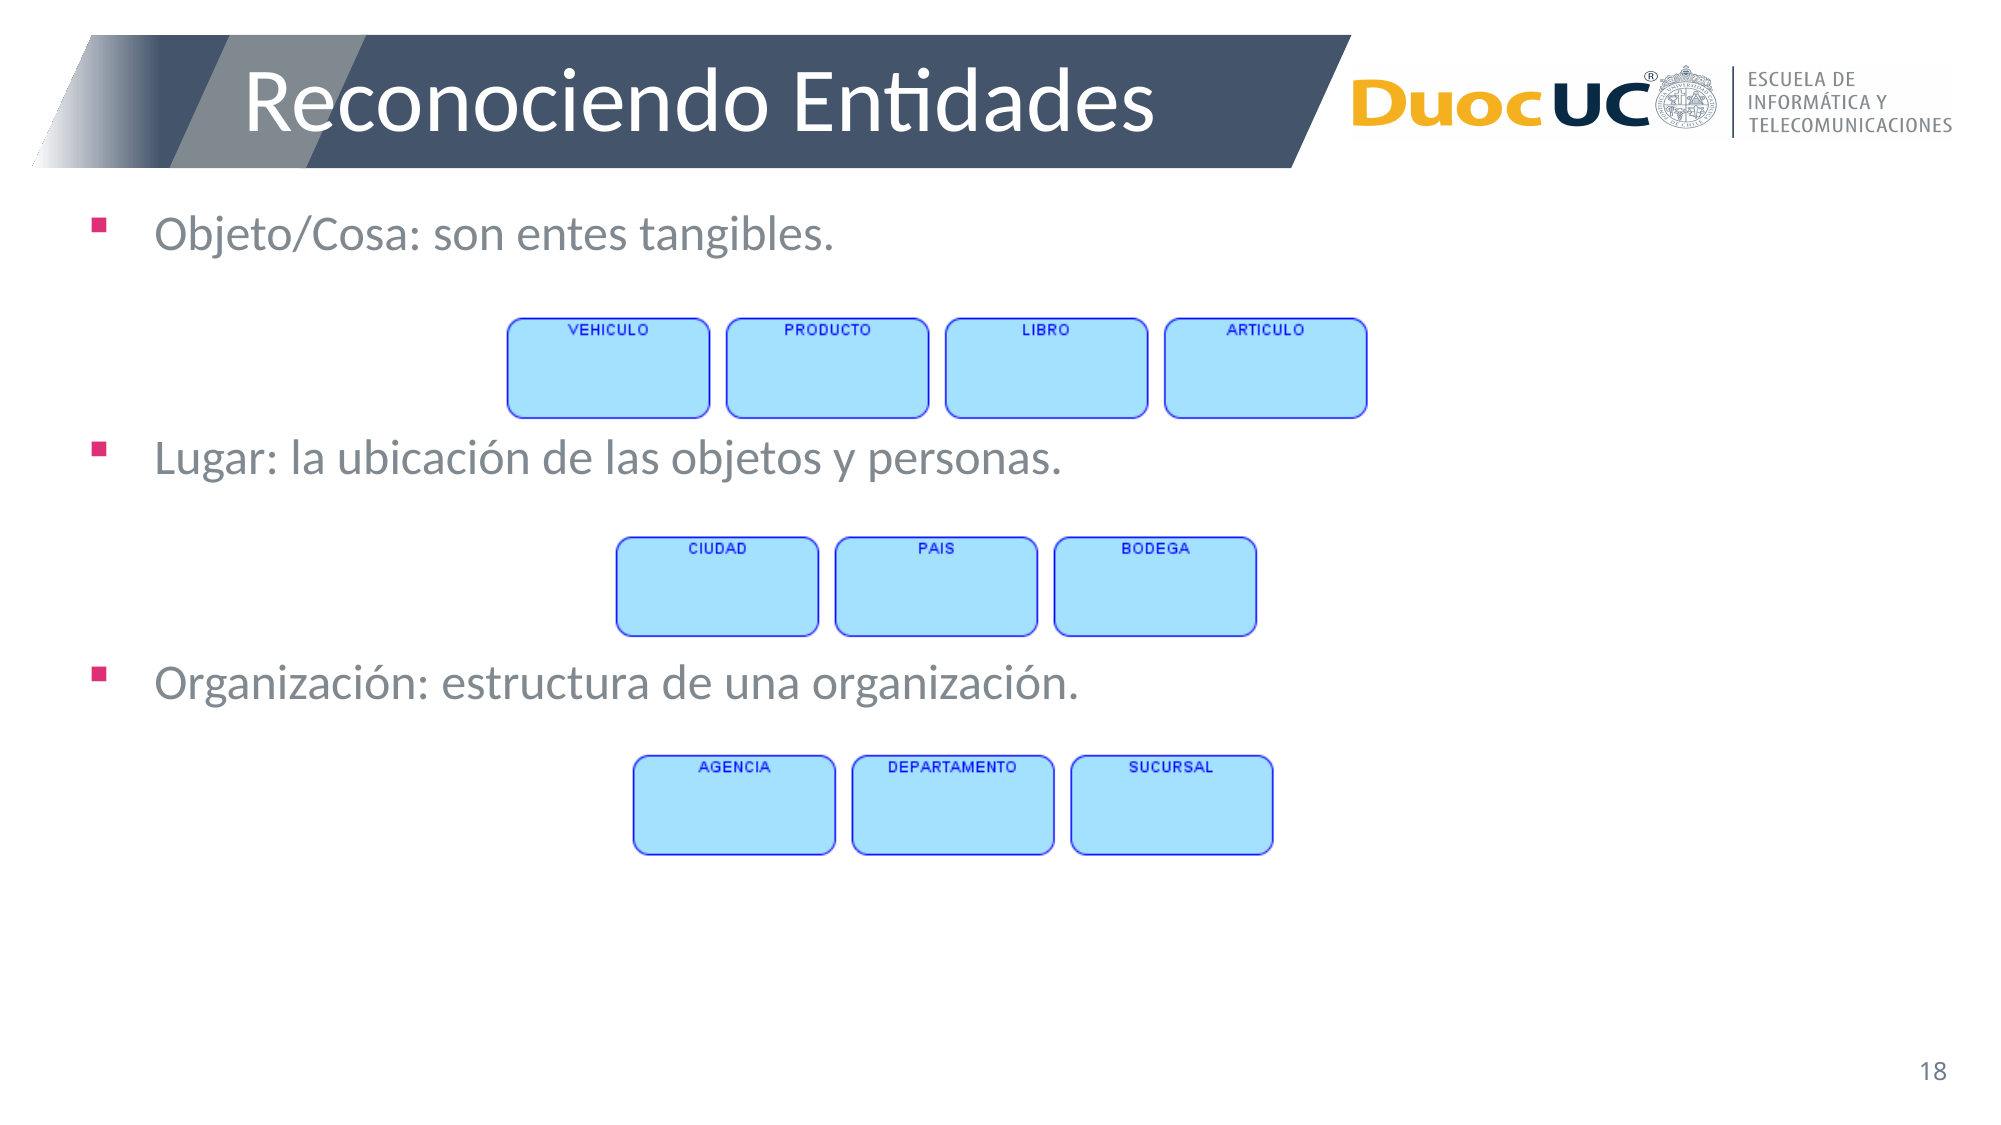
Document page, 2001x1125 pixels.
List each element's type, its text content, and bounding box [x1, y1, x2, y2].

picture [629, 749, 1277, 862]
list Objeto/Cosa: son entes tangibles. Lugar: la ubicación de las objetos y personas. Organización: estructura de una organización. [64, 199, 1936, 1043]
title Reconociendo Entidades [228, 34, 1324, 169]
picture [613, 529, 1262, 645]
picture [1351, 63, 1953, 140]
picture [504, 307, 1371, 427]
